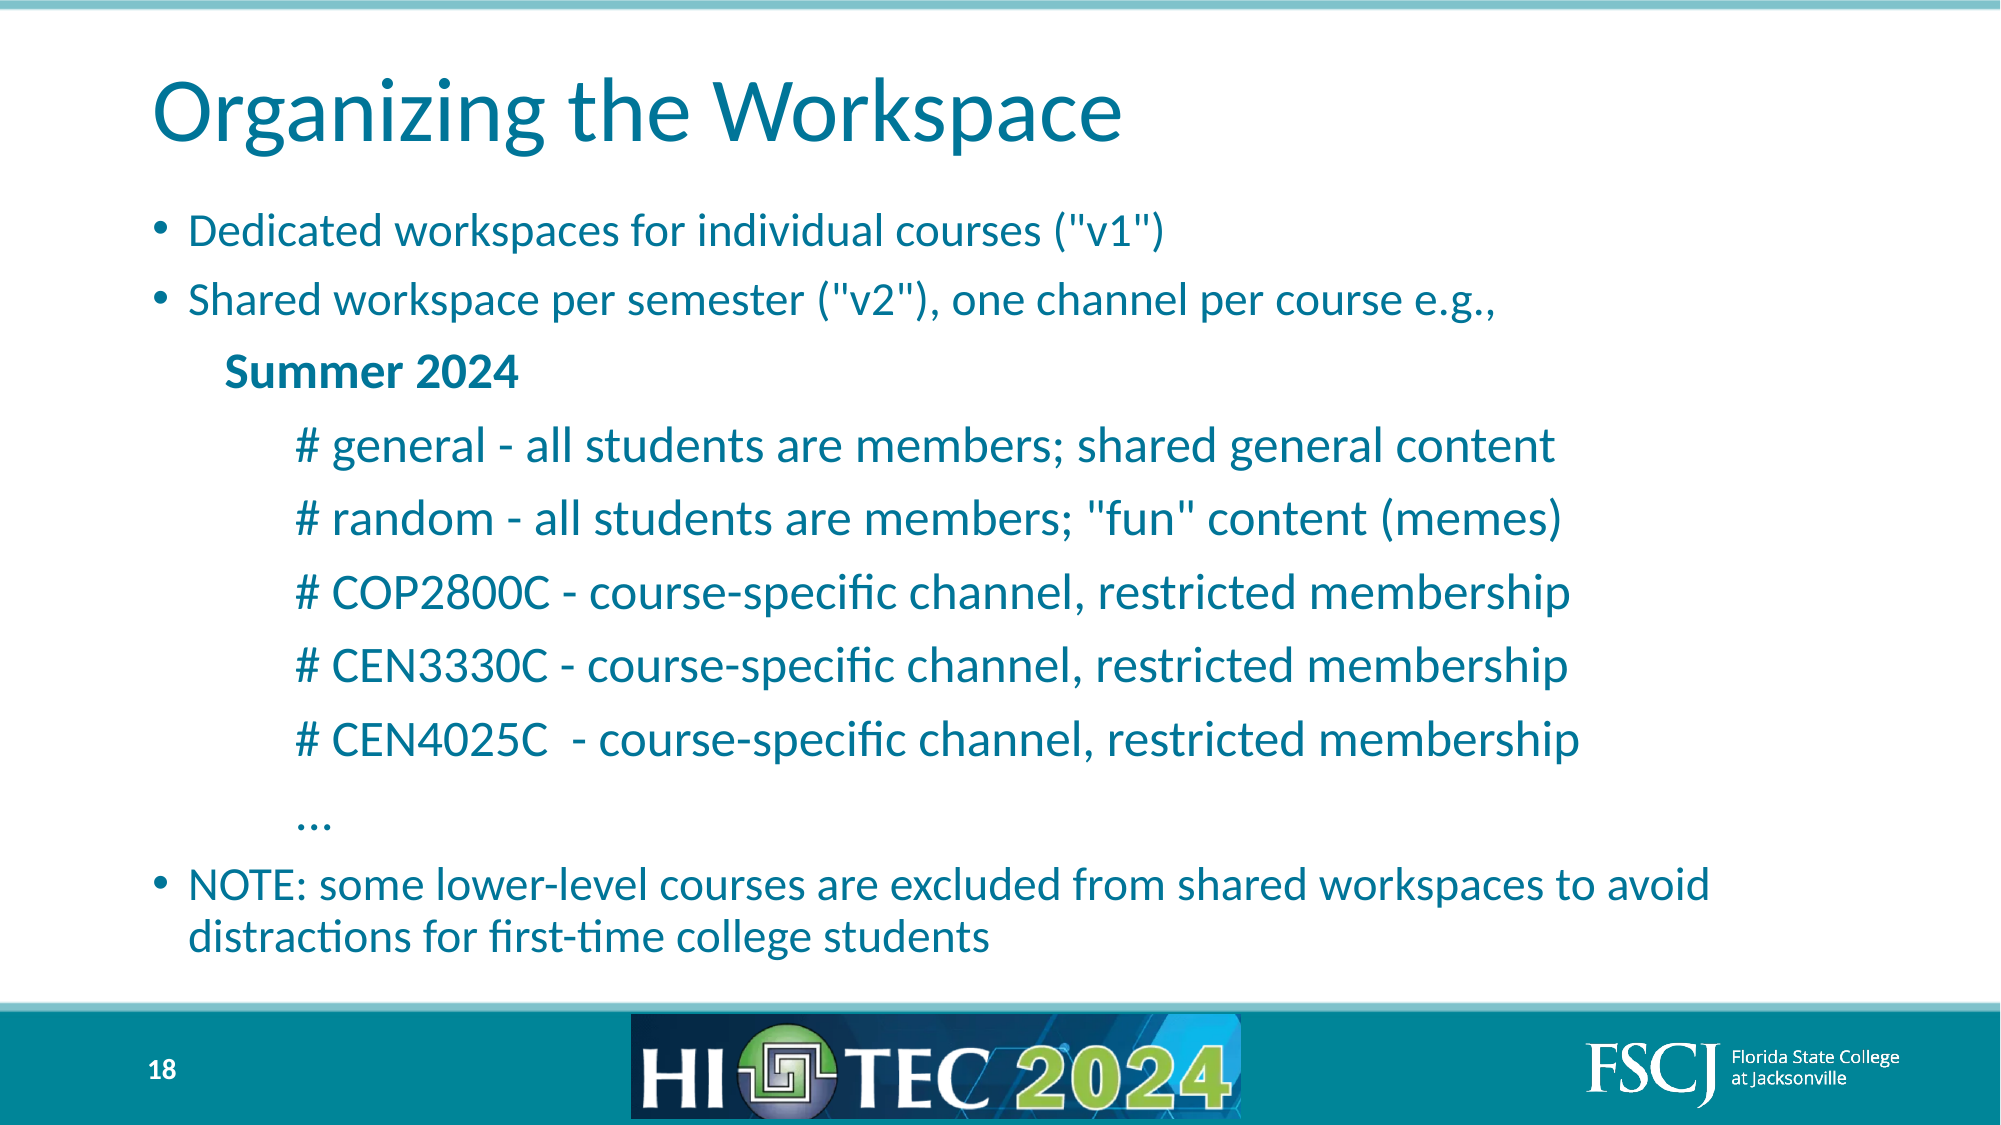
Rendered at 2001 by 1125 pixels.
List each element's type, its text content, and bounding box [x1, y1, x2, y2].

picture [0, 0, 2001, 1125]
title Organizing the Workspace [137, 47, 1933, 176]
list Dedicated workspaces for individual courses ("v1") Shared workspace per semester ("v2"), one channel per course e.g., Summer 2024 # general - all students are members; shared general content # random - all students are members; "fun" content (memes) # COP2800C - course-specific channel, restricted membership # CEN3330C - course-specific channel, restricted membership # CEN4025C - course-specific channel, restricted membership ... NOTE: some lower-level courses are excluded from shared workspaces to avoid distractions for first-time college students [137, 197, 1863, 972]
